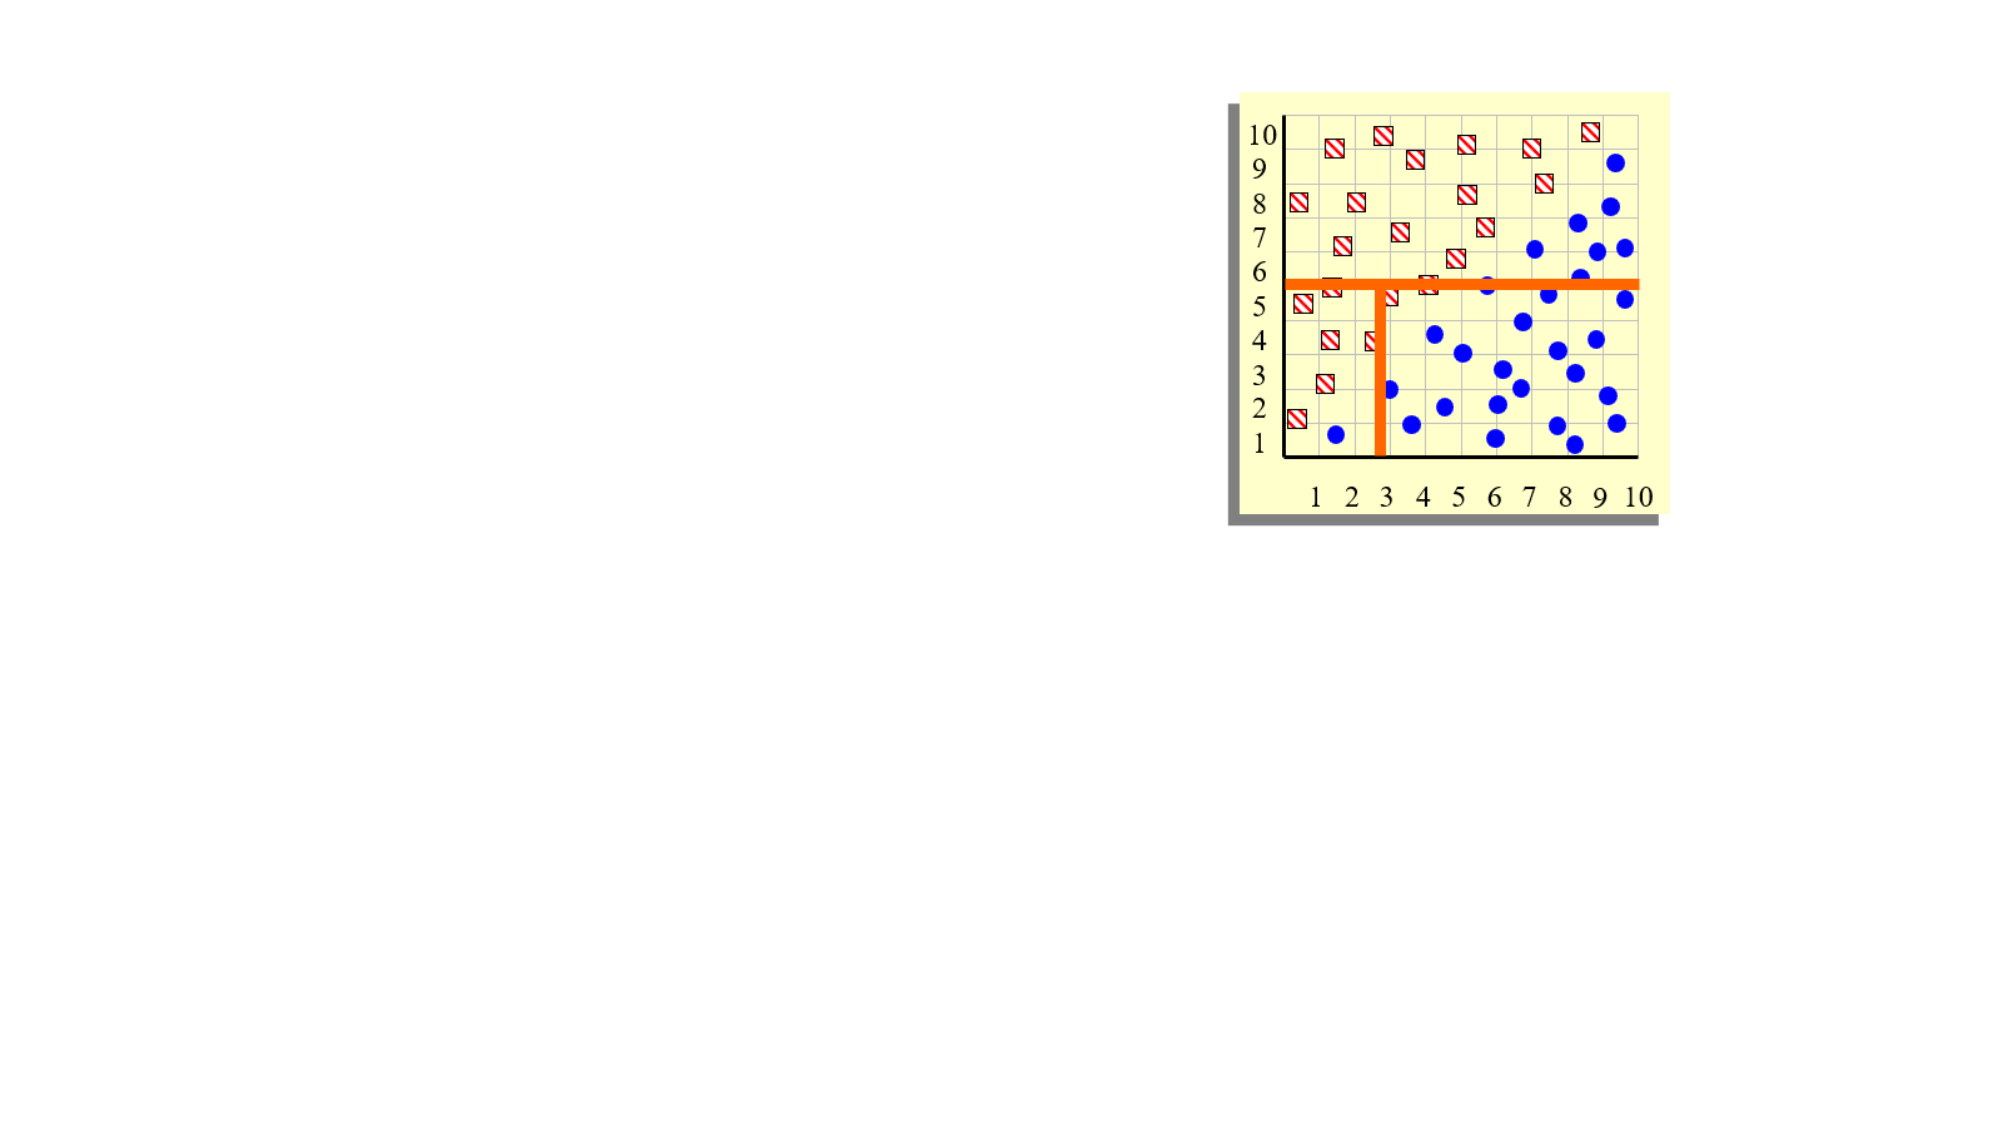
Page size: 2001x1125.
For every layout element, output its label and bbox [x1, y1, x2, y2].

picture [321, 56, 1679, 1069]
